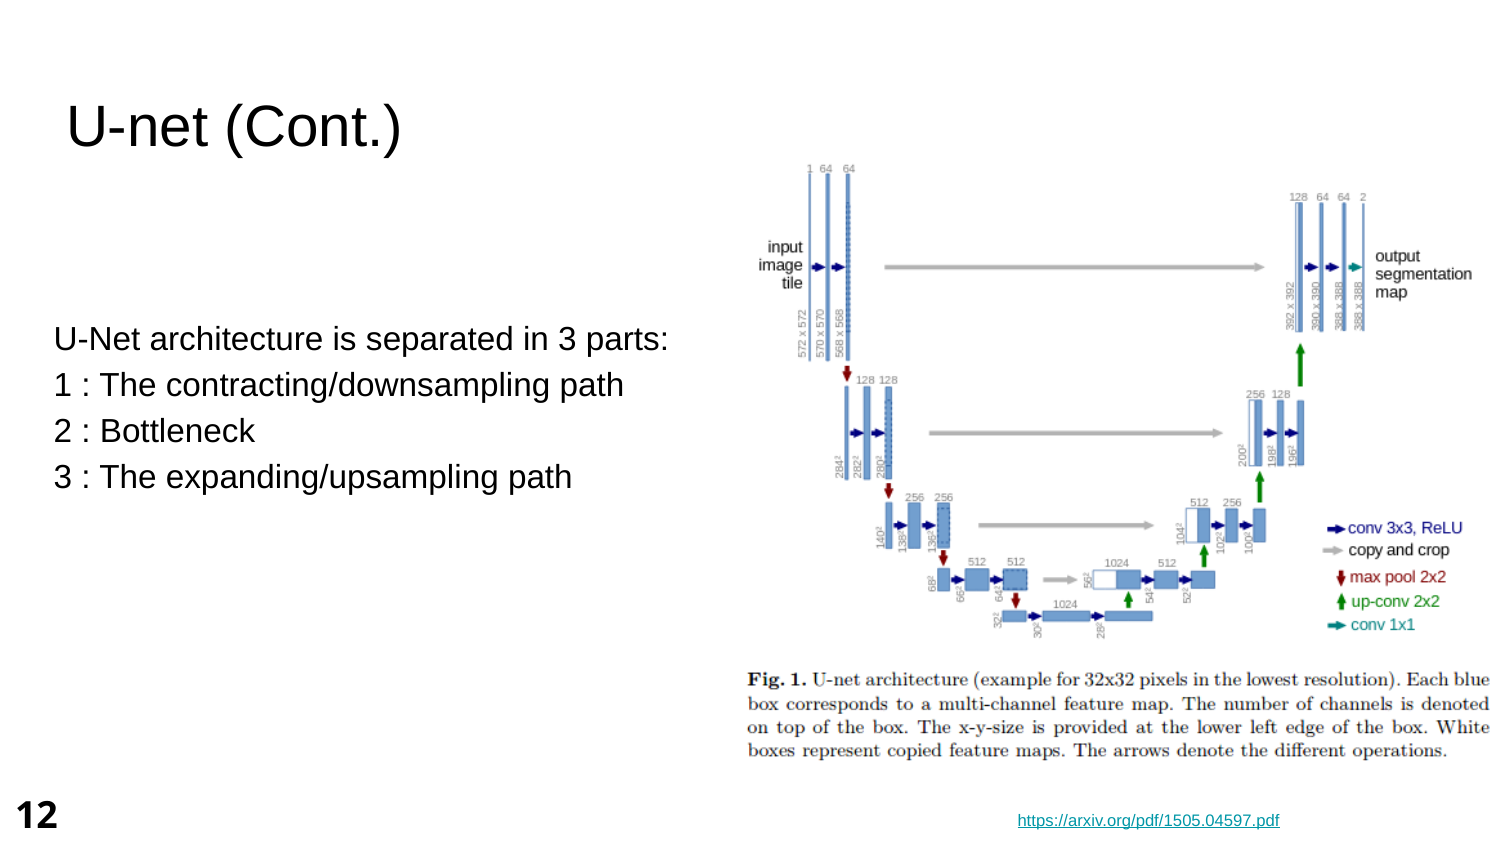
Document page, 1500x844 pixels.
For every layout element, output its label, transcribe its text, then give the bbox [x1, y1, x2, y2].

text_box U-Net architecture is separated in 3 parts: 1 : The contracting/downsampling path 2 : Bottleneck 3 : The expanding/upsampling path [38, 244, 715, 744]
picture [720, 143, 1500, 782]
text_box https://arxiv.org/pdf/1505.04597.pdf [1002, 794, 1332, 830]
title U-net (Cont.) [51, 72, 1449, 167]
text_box 12 [0, 775, 78, 830]
